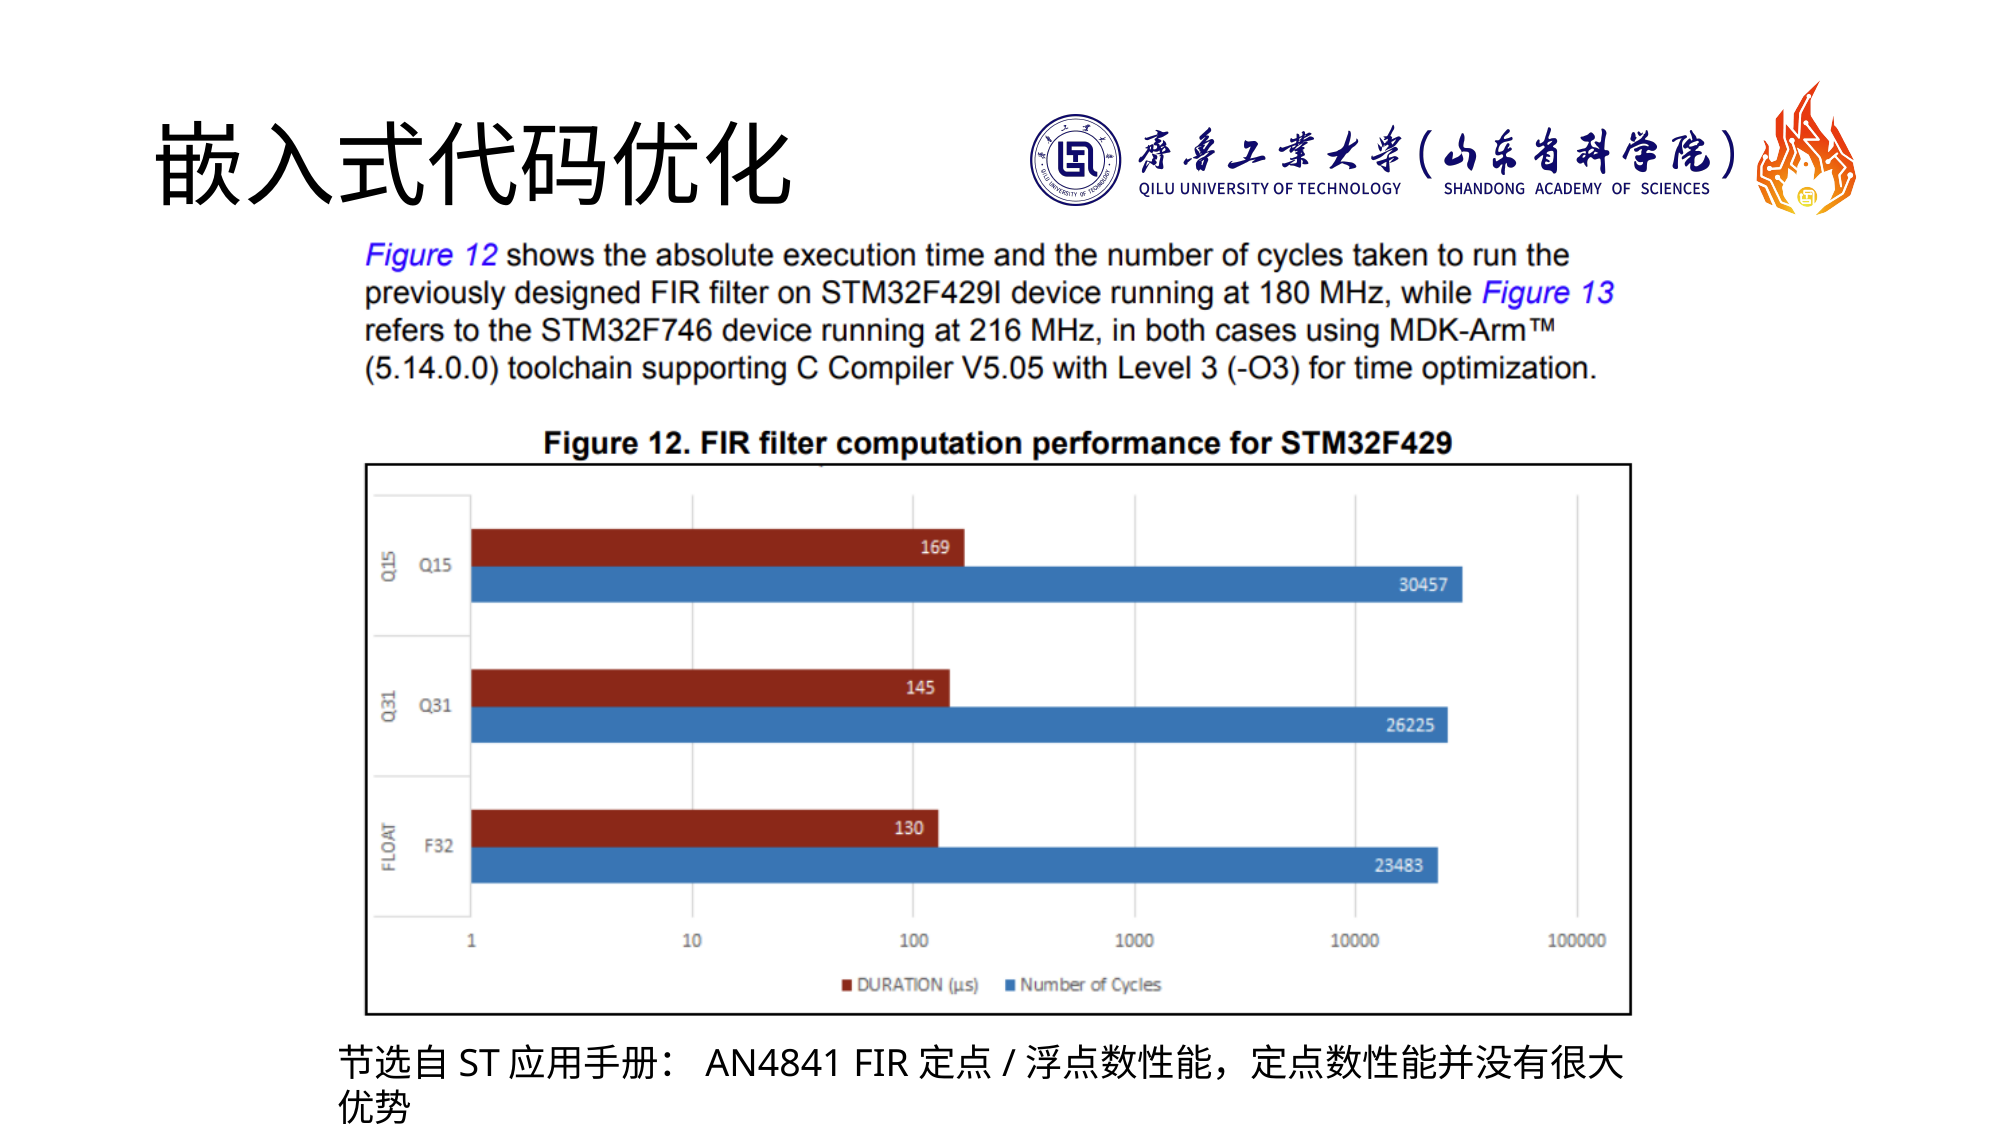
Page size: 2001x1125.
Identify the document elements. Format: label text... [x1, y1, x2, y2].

title 嵌入式代码优化 [137, 59, 1863, 278]
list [345, 228, 1655, 1032]
picture [1030, 80, 1879, 225]
text_box 节选自ST应用手册：AN4841 FIR定点/浮点数性能，定点数性能并没有很大优势 [322, 1031, 1678, 1125]
